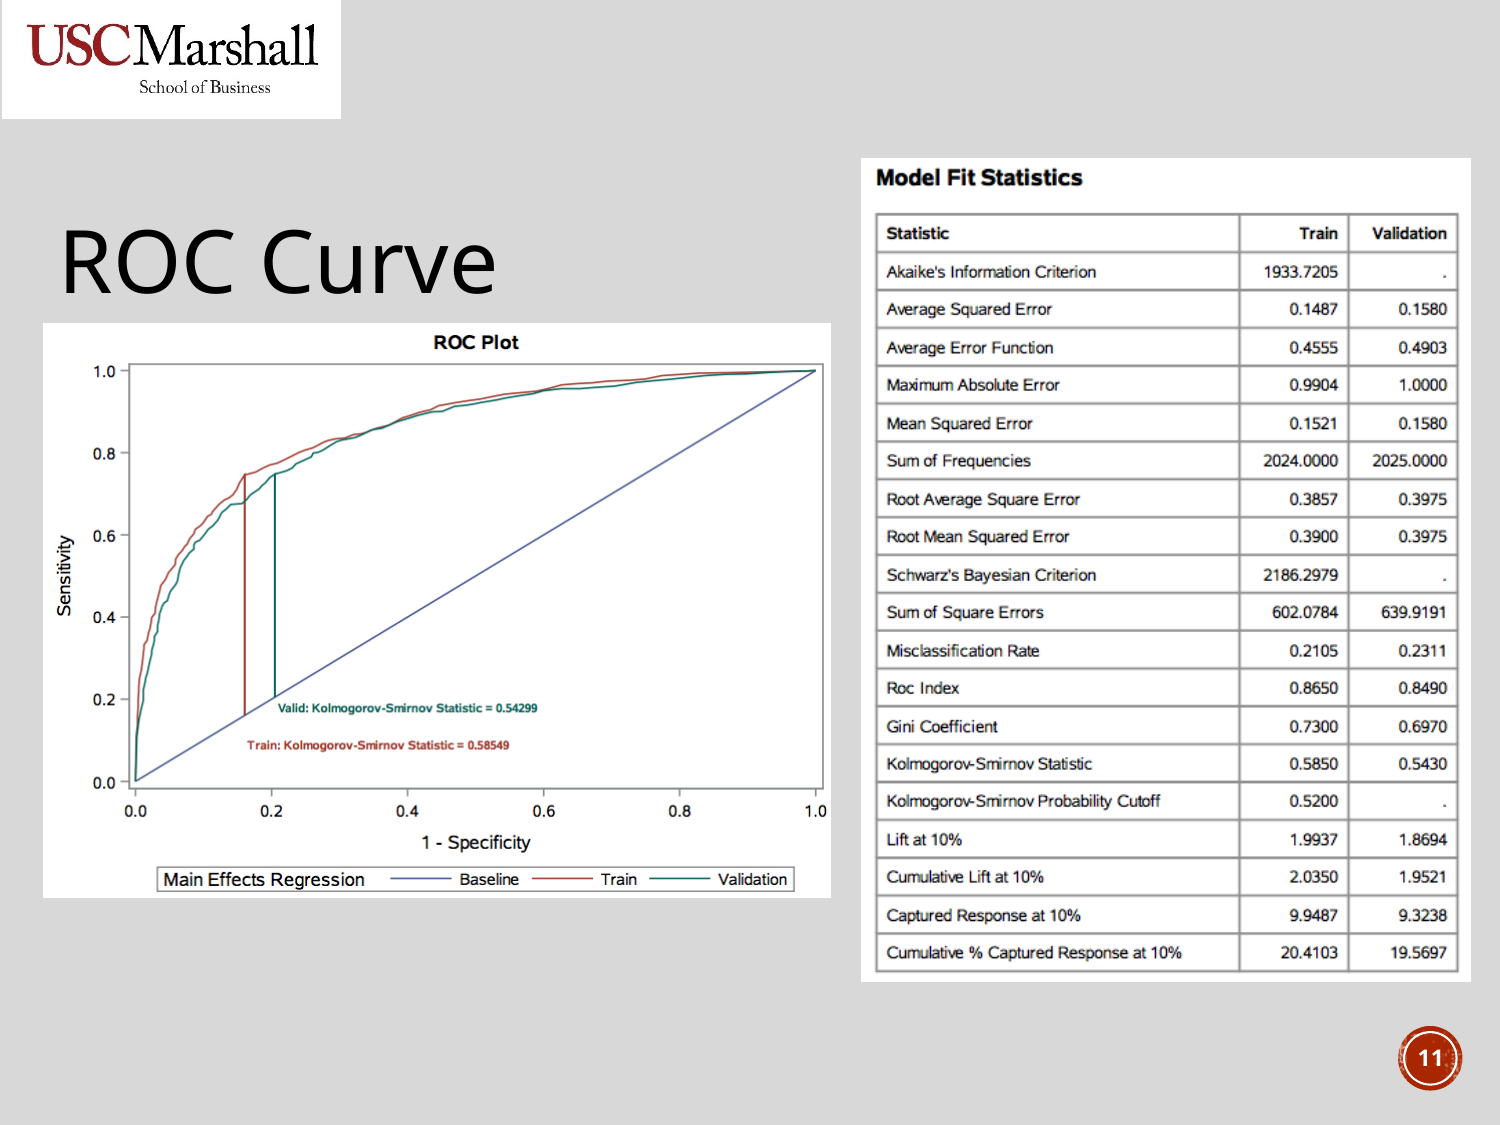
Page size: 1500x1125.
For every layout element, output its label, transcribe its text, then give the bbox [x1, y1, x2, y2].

picture [861, 157, 1471, 982]
picture [1, 0, 341, 119]
title ROC Curve [43, 166, 856, 365]
slide_number ‹#› [1391, 1028, 1471, 1089]
picture [43, 323, 831, 898]
